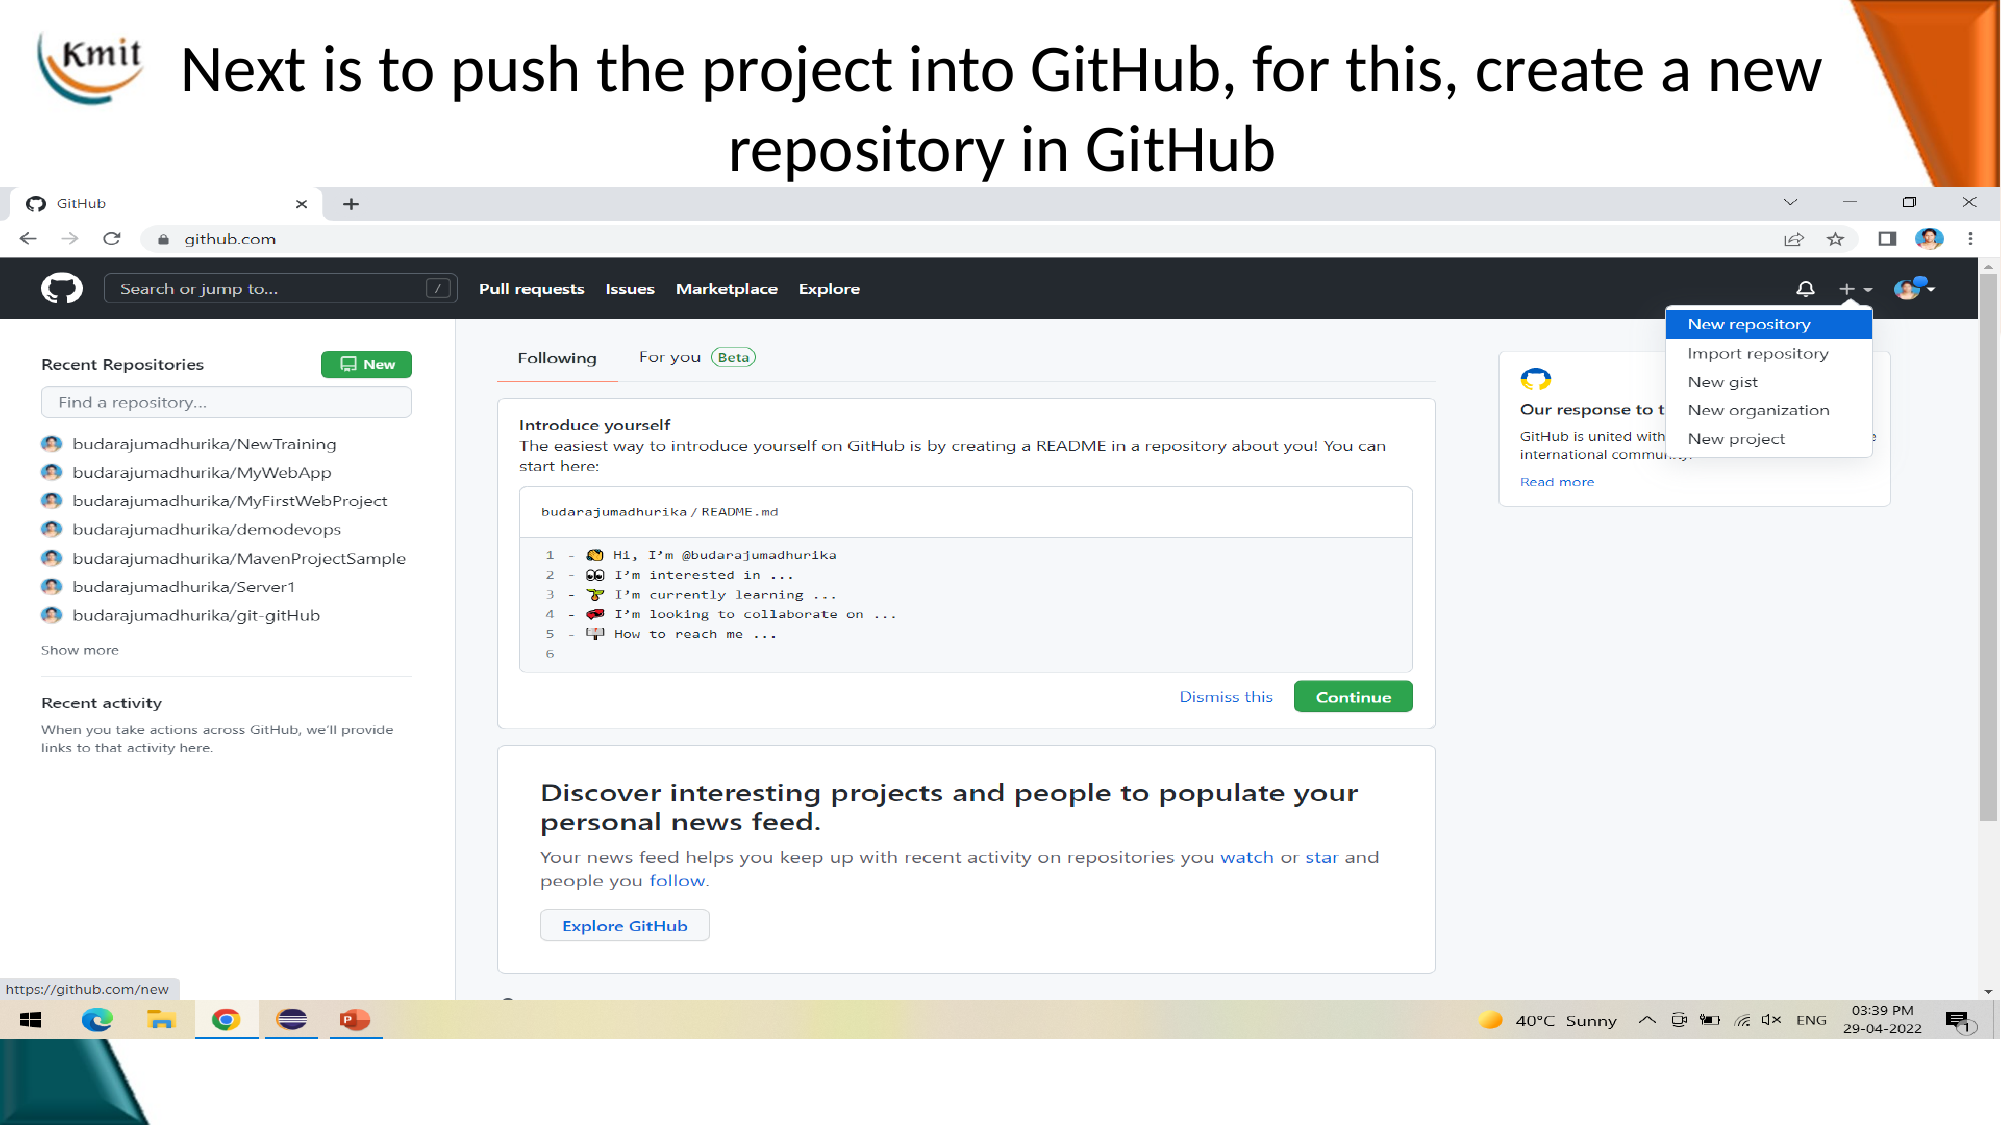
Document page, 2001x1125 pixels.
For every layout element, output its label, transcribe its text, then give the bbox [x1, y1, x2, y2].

title Next is to push the project into GitHub, for this, create a new repository in GitHub [21, 47, 1984, 163]
picture [0, 0, 2001, 1125]
